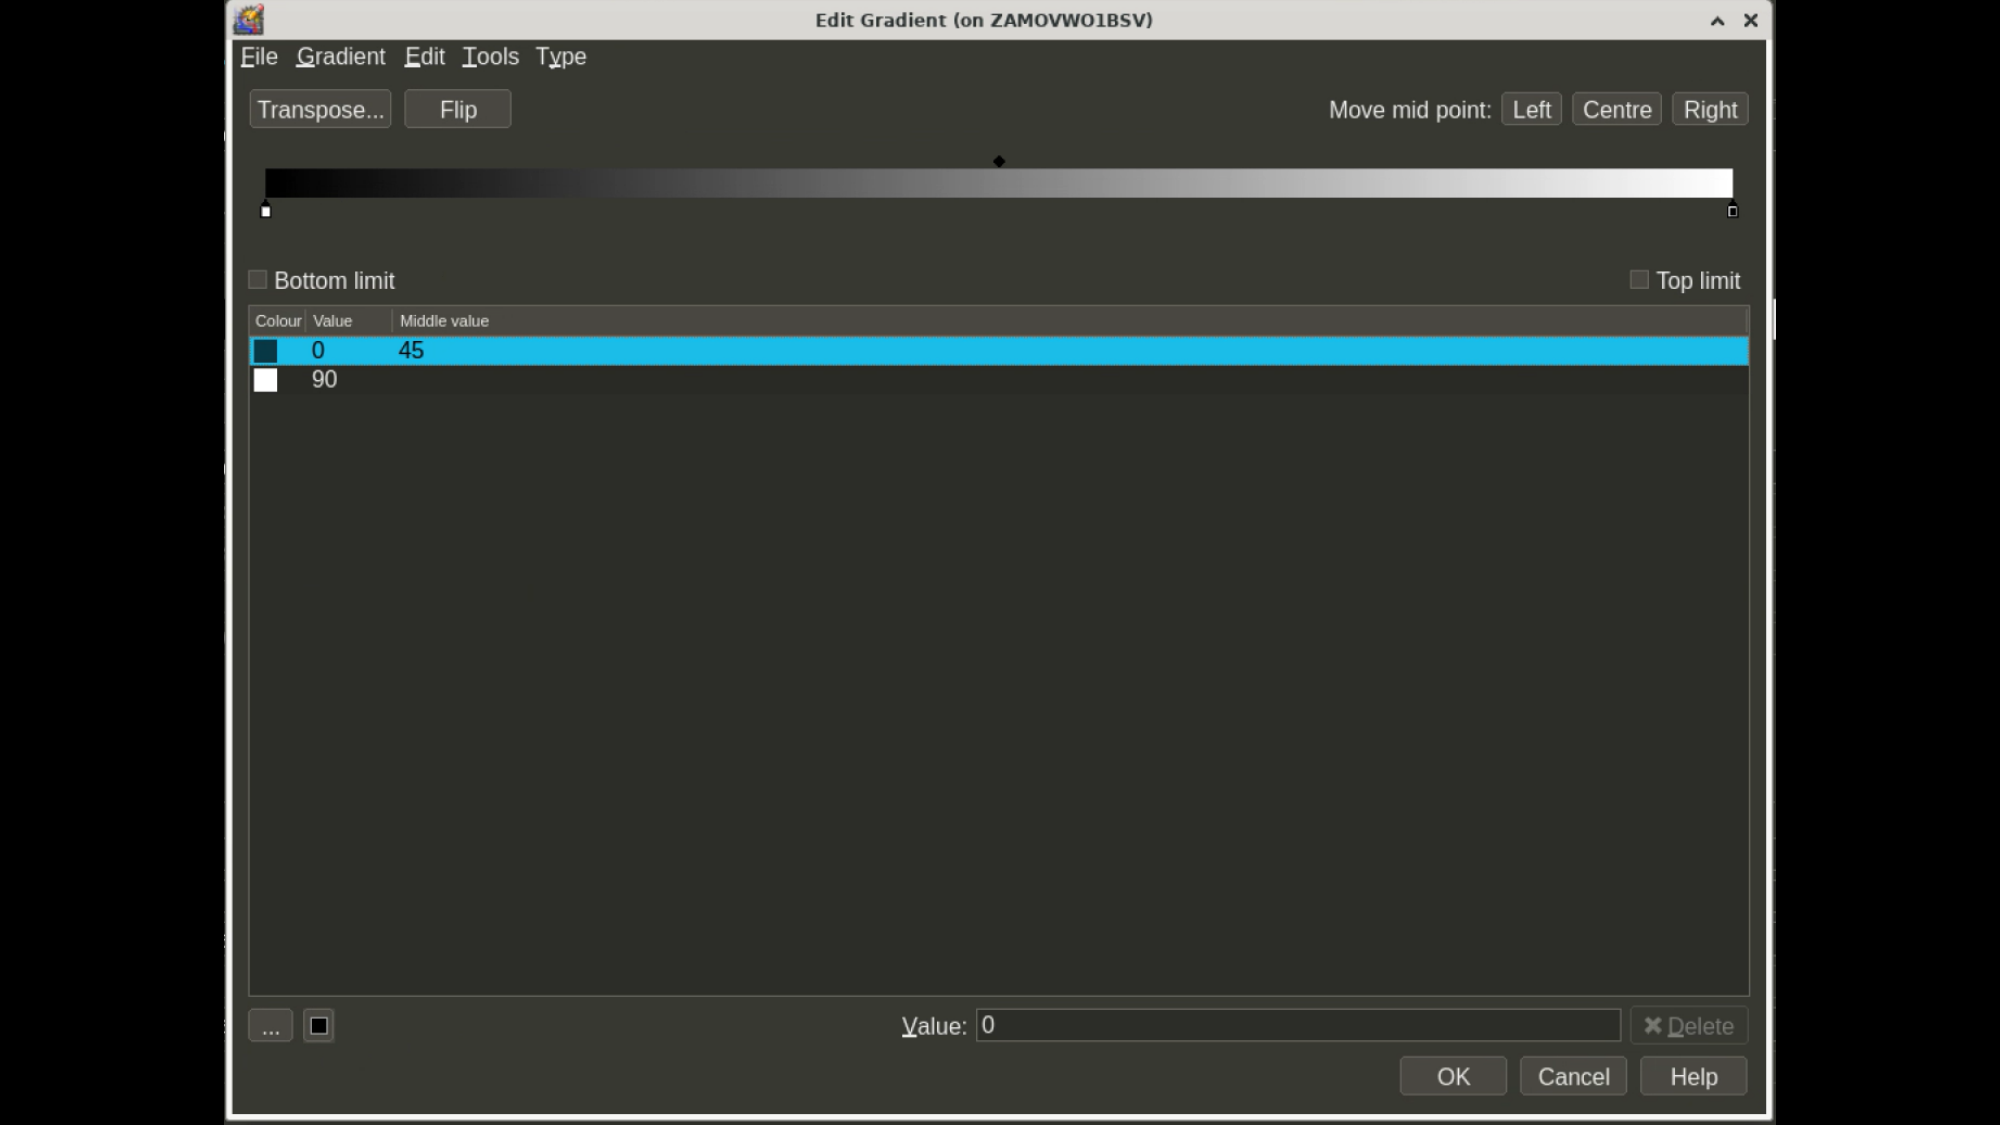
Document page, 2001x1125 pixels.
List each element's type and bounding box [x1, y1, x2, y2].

picture [223, 0, 1777, 1125]
